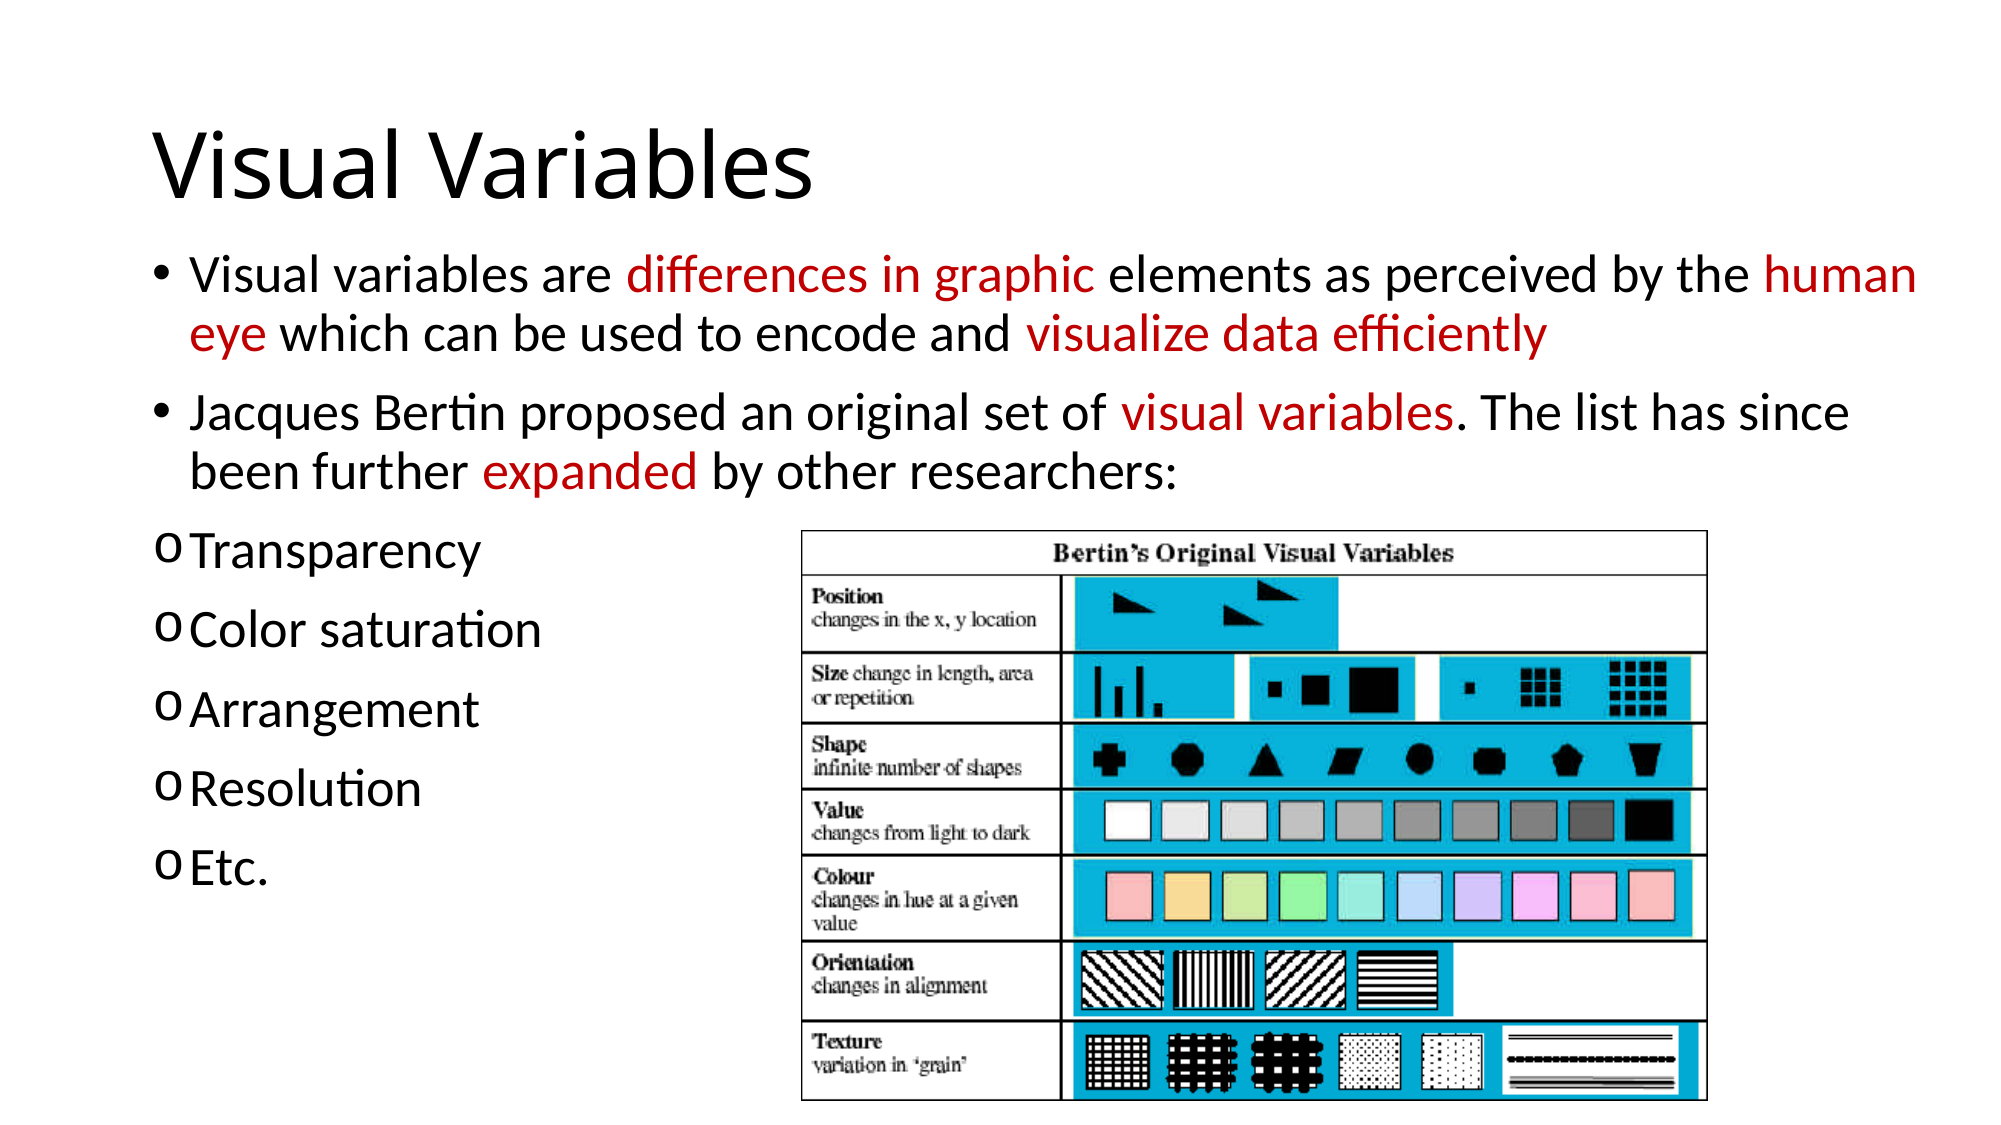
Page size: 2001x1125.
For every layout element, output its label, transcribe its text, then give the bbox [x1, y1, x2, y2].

picture [1423, 1034, 1484, 1089]
title Visual Variables [137, 59, 1863, 238]
picture [1168, 1035, 1236, 1091]
picture [1253, 1033, 1322, 1092]
picture [1503, 1026, 1678, 1094]
picture [801, 530, 1708, 1101]
list Visual variables are differences in graphic elements as perceived by the human eye which can be used to encode and visualize data efficiently Jacques Bertin proposed an original set of visual variables. The list has since been further expanded by other researchers: Transparency Color saturation Arrangement Resolution Etc. [137, 238, 1952, 953]
picture [1087, 1036, 1149, 1089]
picture [1340, 1034, 1400, 1089]
